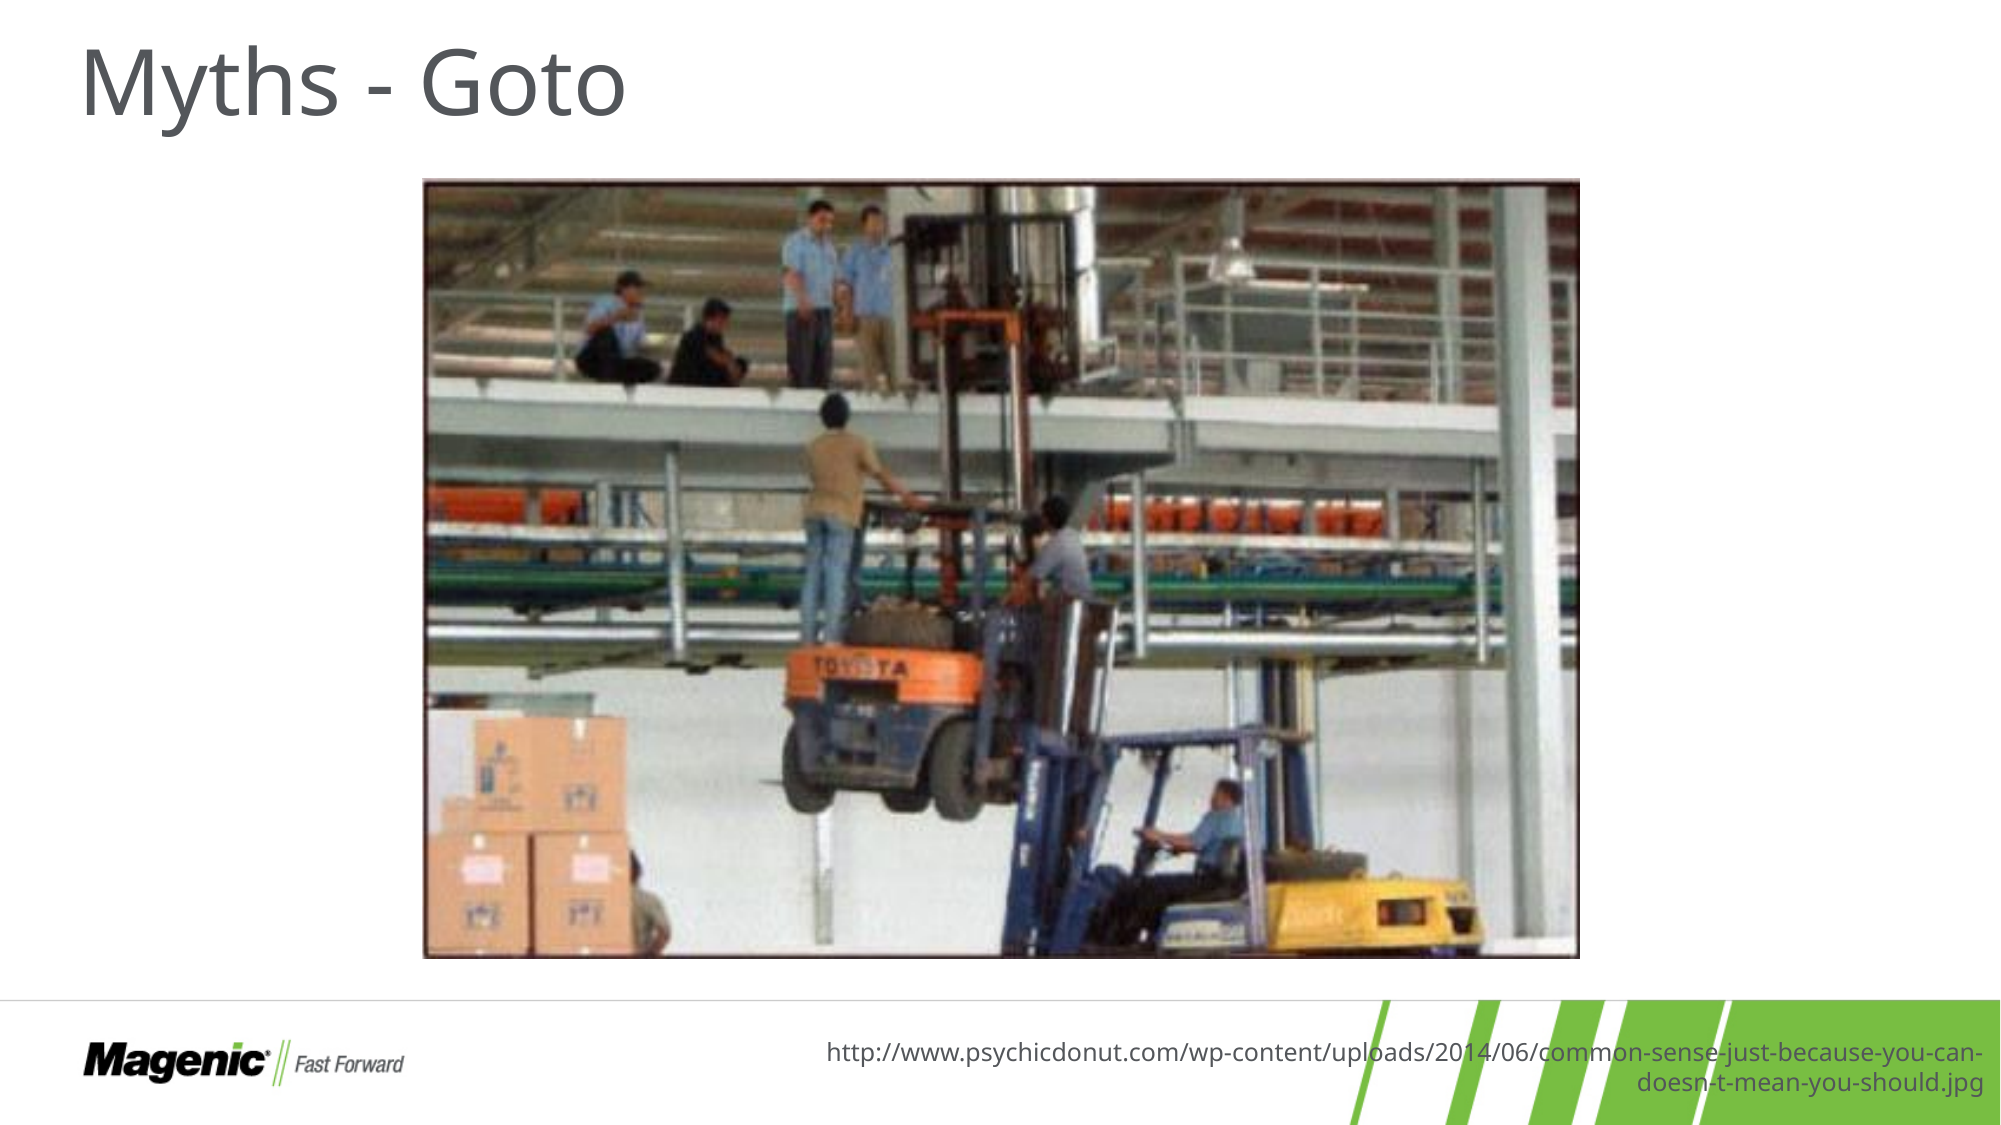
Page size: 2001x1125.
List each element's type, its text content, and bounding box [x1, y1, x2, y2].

text_box http://www.psychicdonut.com/wp-content/uploads/2014/06/common-sense-just-because-you-can-doesn-t-mean-you-should.jpg [786, 1029, 2000, 1104]
title Myths - Goto [63, 41, 1938, 131]
picture [0, 0, 2001, 1125]
